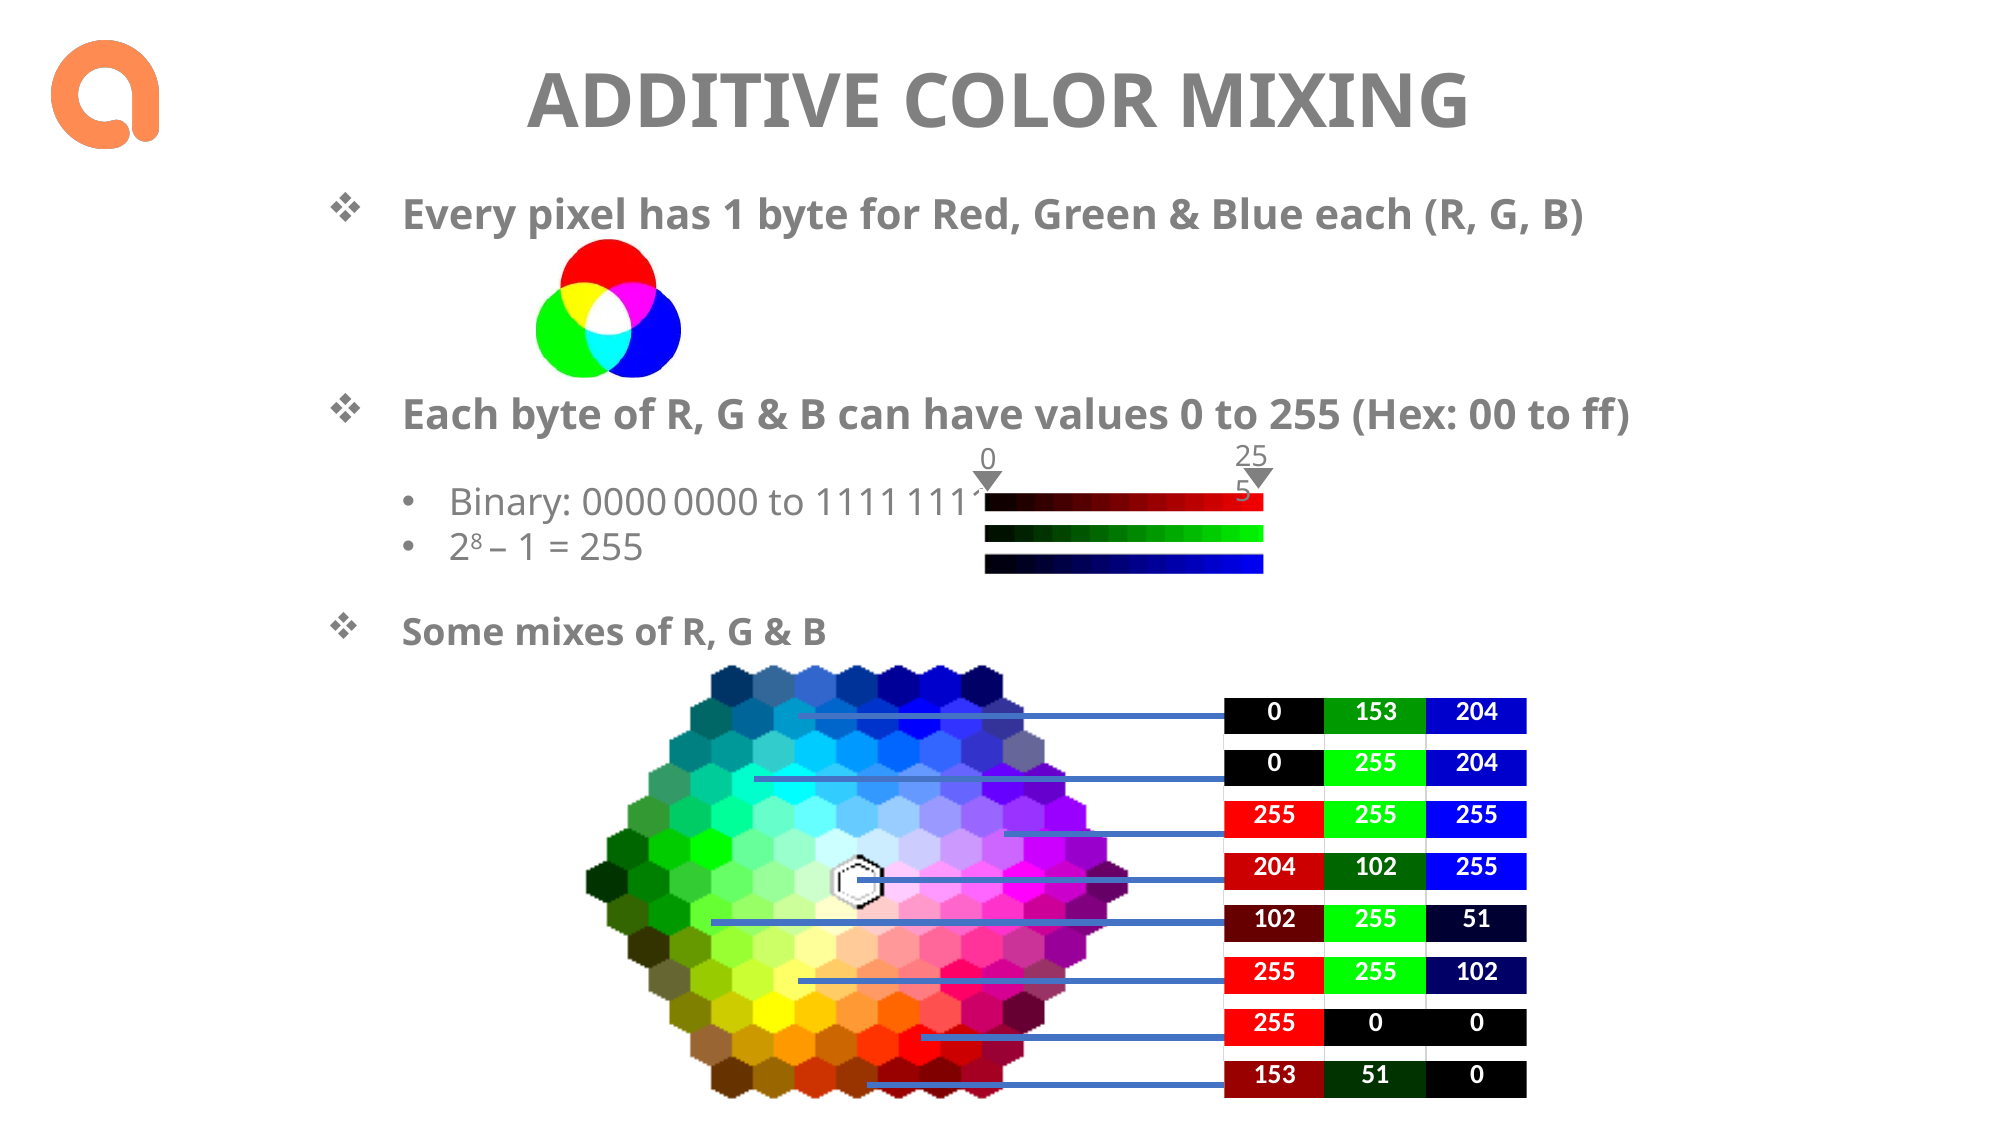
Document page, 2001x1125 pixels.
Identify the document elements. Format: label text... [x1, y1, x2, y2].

picture [536, 239, 682, 378]
text_box 255 [1219, 430, 1300, 516]
text_box 0 [965, 433, 1027, 483]
picture [570, 653, 1143, 1112]
picture [51, 40, 159, 149]
text_box Additive Color Mixing [0, 0, 2000, 150]
picture [979, 489, 1273, 577]
text_box Every pixel has 1 byte for Red, Green & Blue each (R, G, B) Each byte of R, G & B can have values 0 to 255 (Hex: 00 to ff) Binary: 0000 0000 to 1111 1111 28 – 1 = 255 Some mixes of R, G & B [312, 180, 1655, 661]
text_box [979, 483, 996, 489]
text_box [1223, 697, 1528, 1099]
